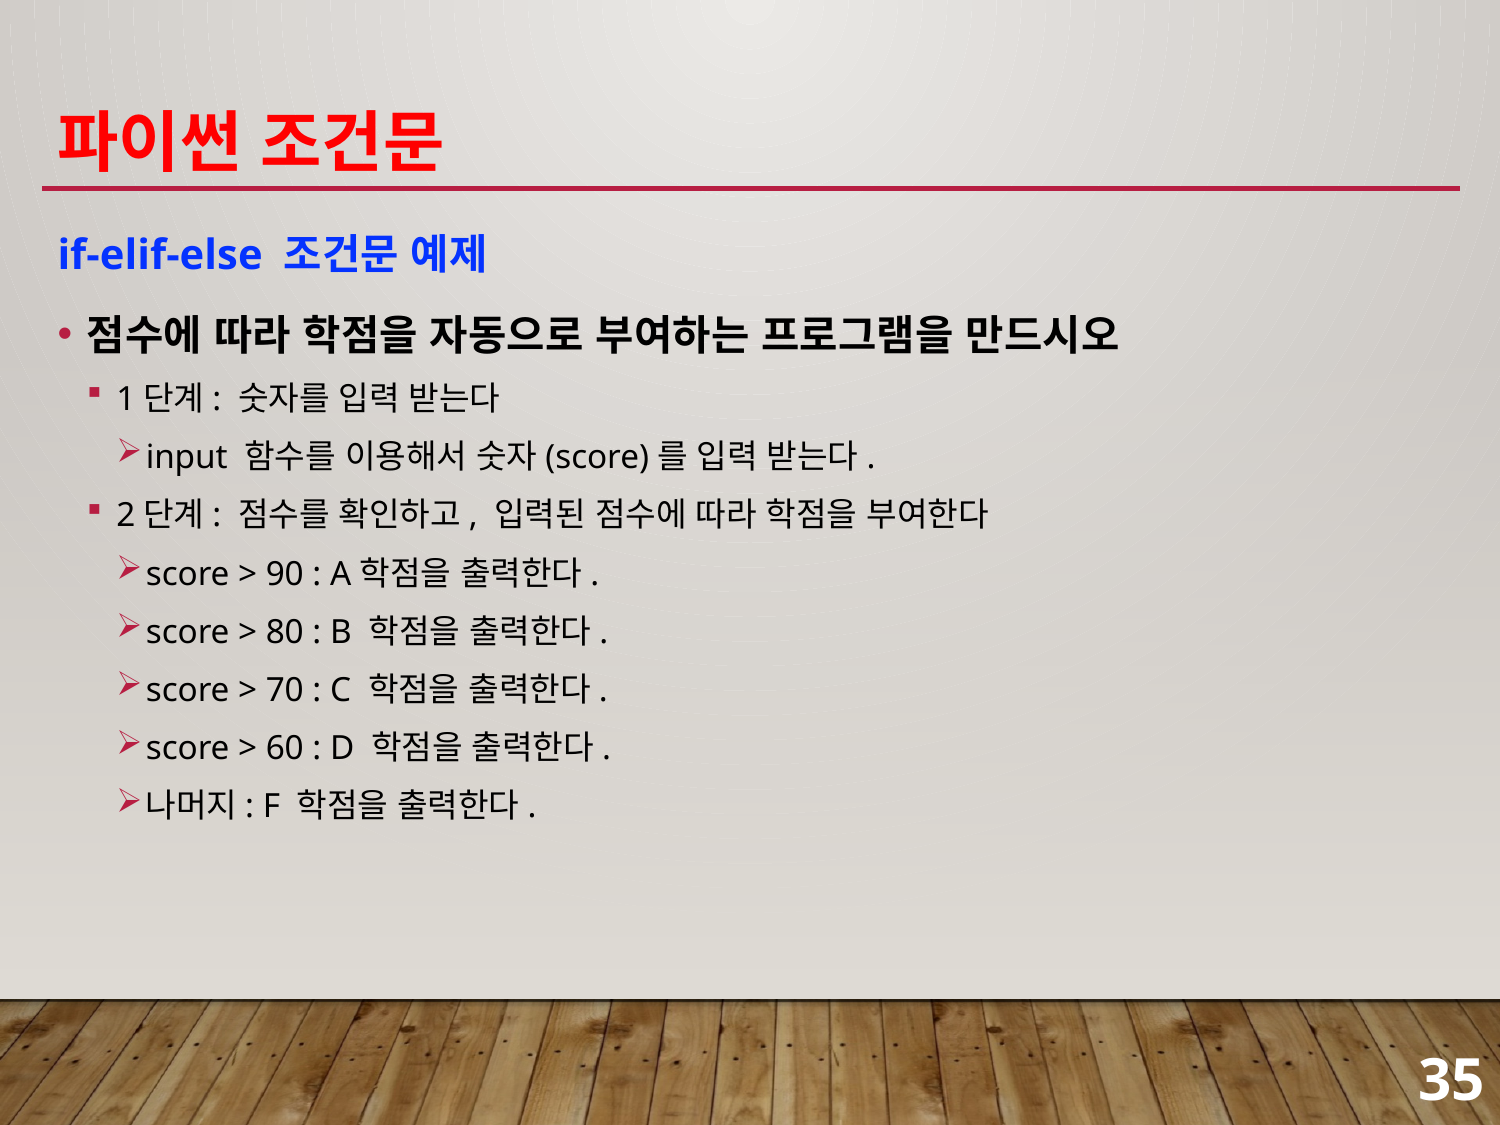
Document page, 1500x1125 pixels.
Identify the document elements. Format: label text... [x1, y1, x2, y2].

title 파이썬 조건문 [42, 16, 1461, 189]
list if-elif-else 조건문 예제 점수에 따라 학점을 자동으로 부여하는 프로그램을 만드시오 1단계: 숫자를 입력 받는다 input 함수를 이용해서 숫자(score)를 입력 받는다. 2단계: 점수를 확인하고, 입력된 점수에 따라 학점을 부여한다 score > 90 : A학점을 출력한다. score > 80 : B 학점을 출력한다. score > 70 : C 학점을 출력한다. score > 60 : D 학점을 출력한다. 나머지: F 학점을 출력한다. [42, 210, 1461, 993]
picture [0, 999, 1500, 1125]
